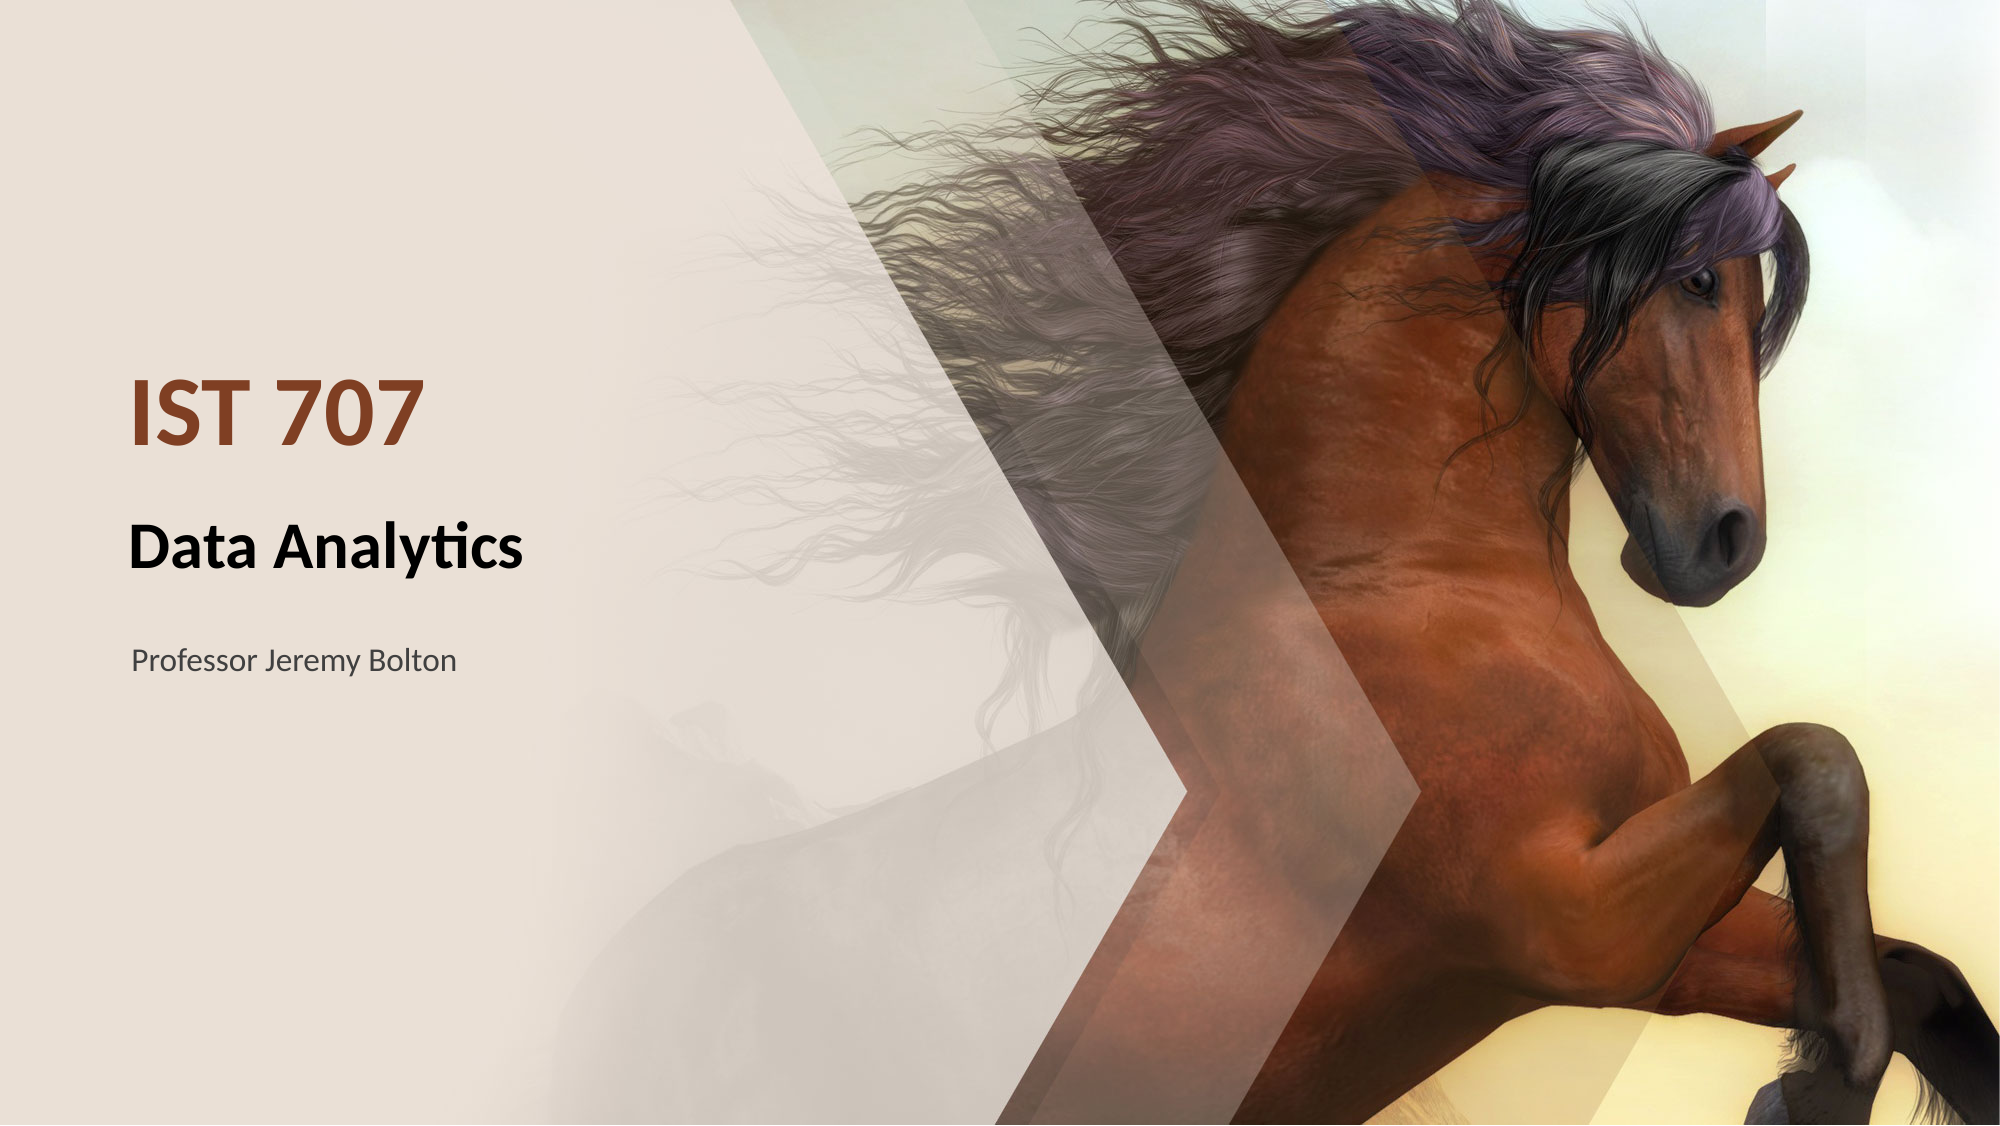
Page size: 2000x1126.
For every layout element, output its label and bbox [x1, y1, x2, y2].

text_box [113, 337, 944, 689]
picture [0, 0, 2000, 1125]
